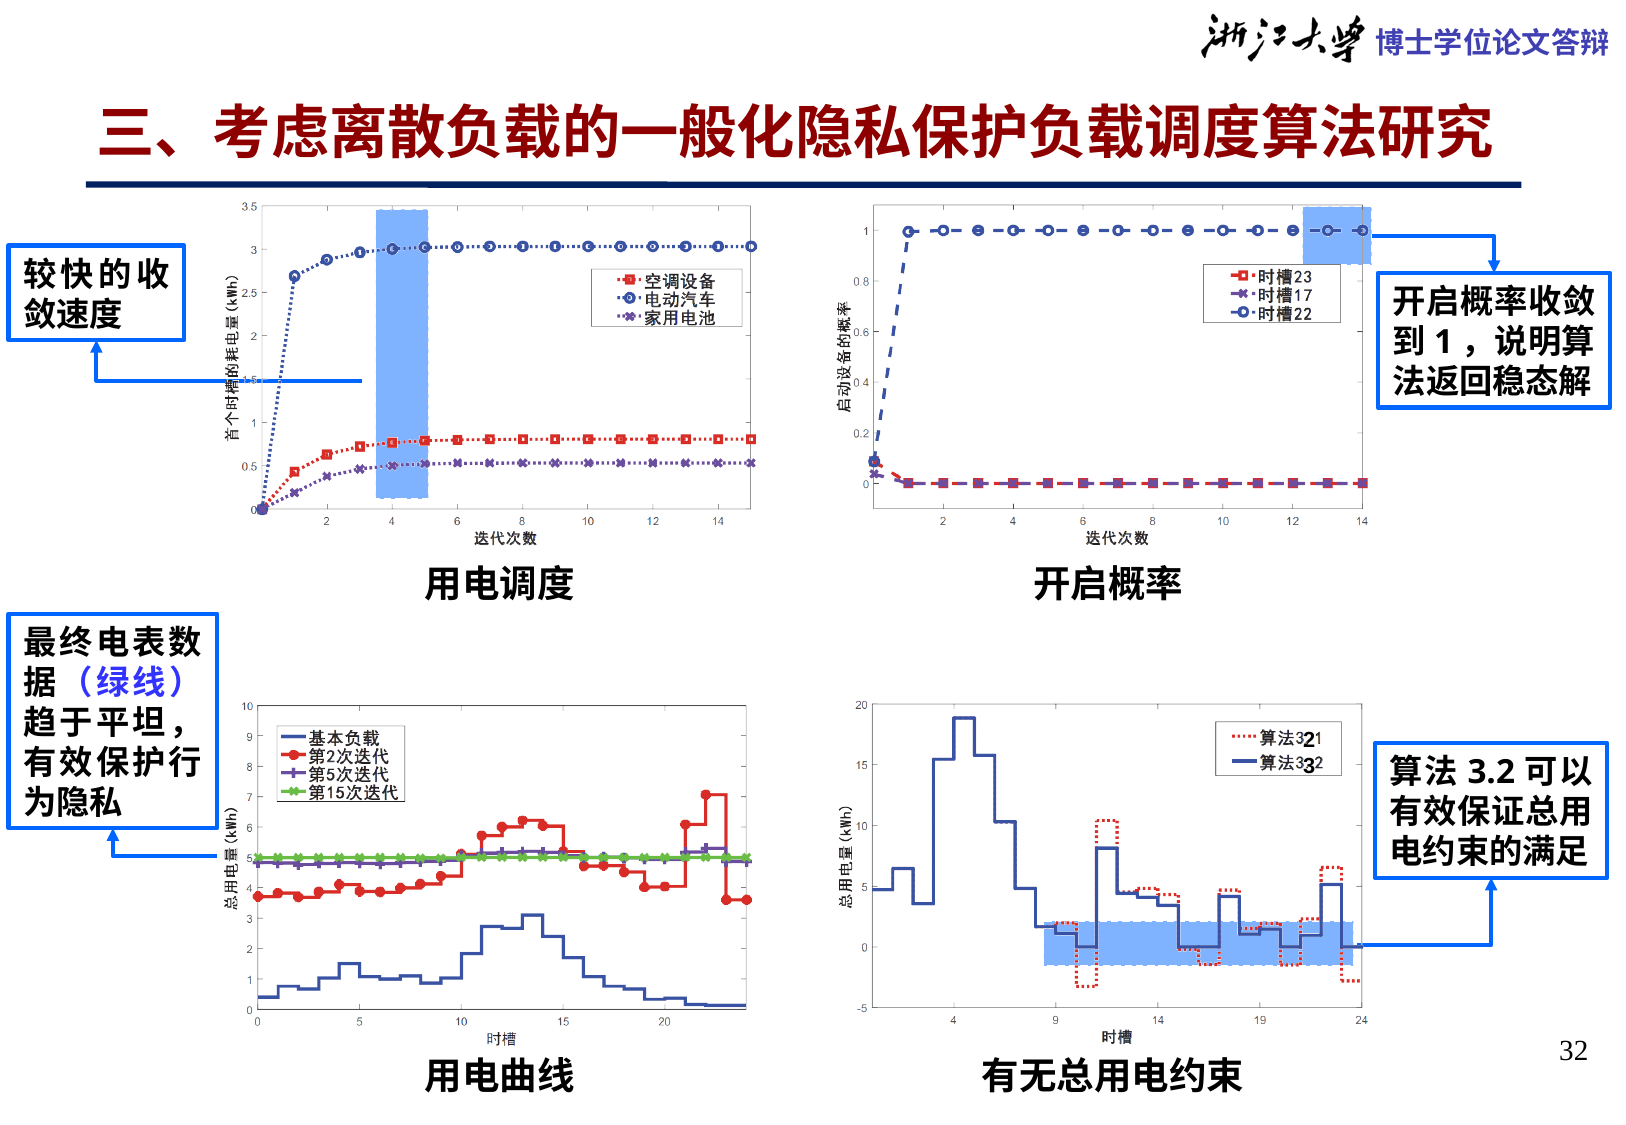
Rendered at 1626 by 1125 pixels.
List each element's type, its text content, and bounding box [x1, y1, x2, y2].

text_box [1382, 235, 1495, 274]
picture [822, 197, 1379, 549]
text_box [112, 830, 192, 857]
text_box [1381, 879, 1492, 946]
text_box 算法3.2可以有效保证总用电约束的满足 [1381, 743, 1608, 878]
text_box 用电曲线 [210, 1044, 789, 1125]
picture [824, 695, 1376, 1049]
slide_number 32 [1381, 1023, 1604, 1100]
picture [199, 697, 765, 1049]
text_box 用电调度 [210, 552, 789, 658]
text_box 最终电表数据（绿线）趋于平坦，有效保护行为隐私 [8, 613, 218, 829]
text_box 开启概率收敛到1，说明算法返回稳态解 [1382, 273, 1611, 408]
text_box 有无总用电约束 [823, 1044, 1403, 1125]
text_box 开启概率 [819, 552, 1398, 658]
title 三、考虑离散负载的一般化隐私保护负载调度算法研究 [81, 7, 1544, 173]
picture [207, 194, 762, 548]
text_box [96, 341, 200, 381]
text_box 较快的收敛速度 [8, 245, 185, 341]
